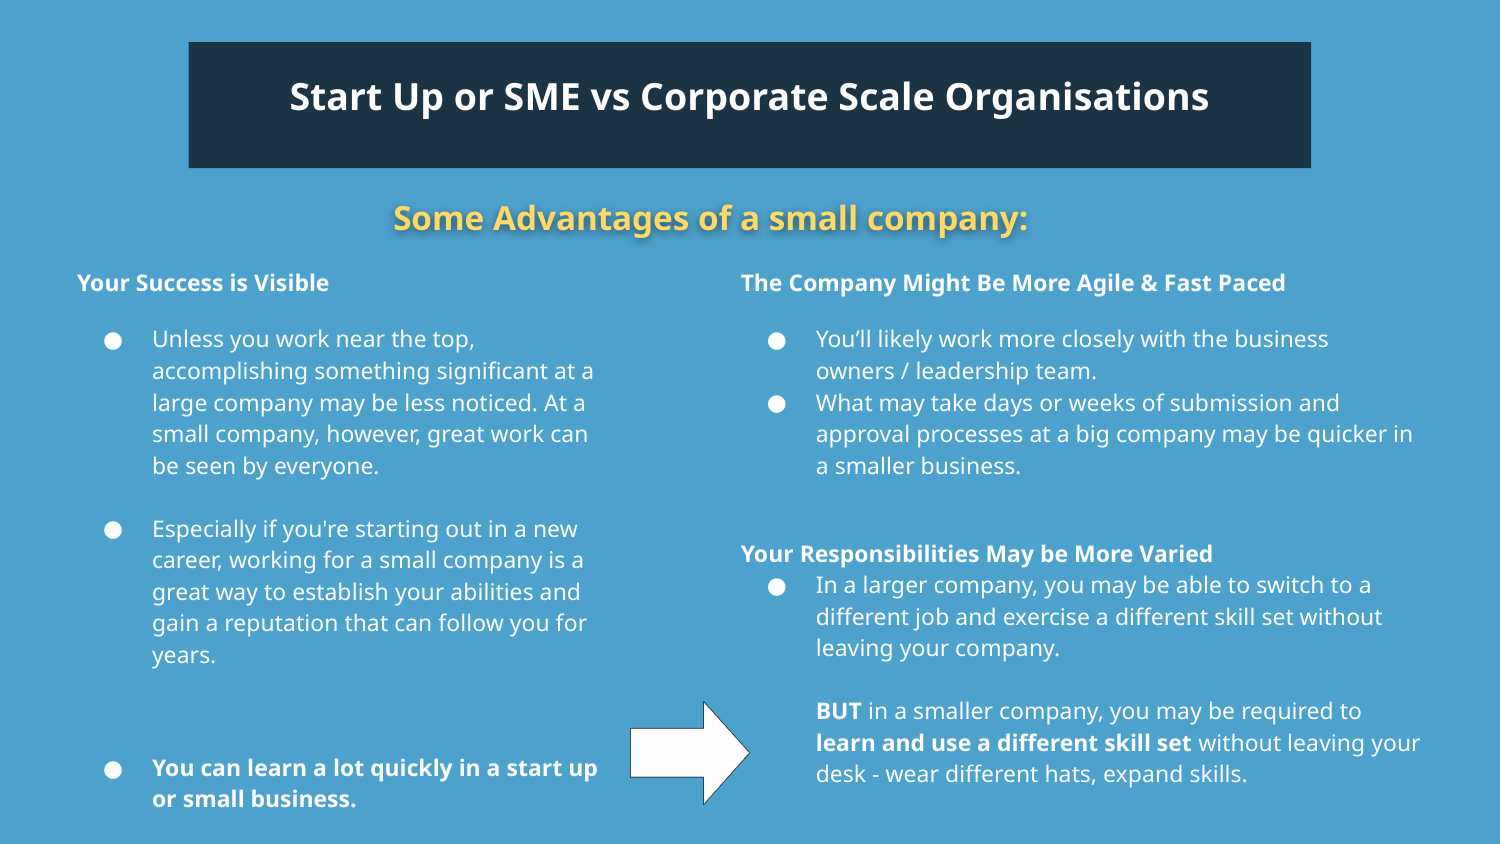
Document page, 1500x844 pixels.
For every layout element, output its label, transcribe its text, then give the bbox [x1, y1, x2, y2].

text_box The Company Might Be More Agile & Fast Paced You’ll likely work more closely with the business owners / leadership team. What may take days or weeks of submission and approval processes at a big company may be quicker in a smaller business. Your Responsibilities May be More Varied In a larger company, you may be able to switch to a different job and exercise a different skill set without leaving your company. BUT in a smaller company, you may be required to learn and use a different skill set without leaving your desk - wear different hats, expand skills. [725, 249, 1440, 808]
text_box Start Up or SME vs Corporate Scale Organisations [235, 57, 1265, 137]
text_box Your Success is Visible Unless you work near the top, accomplishing something significant at a large company may be less noticed. At a small company, however, great work can be seen by everyone. Especially if you're starting out in a new career, working for a small company is a great way to establish your abilities and gain a reputation that can follow you for years. You can learn a lot quickly in a start up or small business. [62, 249, 618, 797]
text_box Some Advantages of a small company: [378, 176, 1108, 235]
text_box [62, 192, 1391, 702]
text_box [188, 42, 1312, 169]
picture [630, 701, 751, 805]
